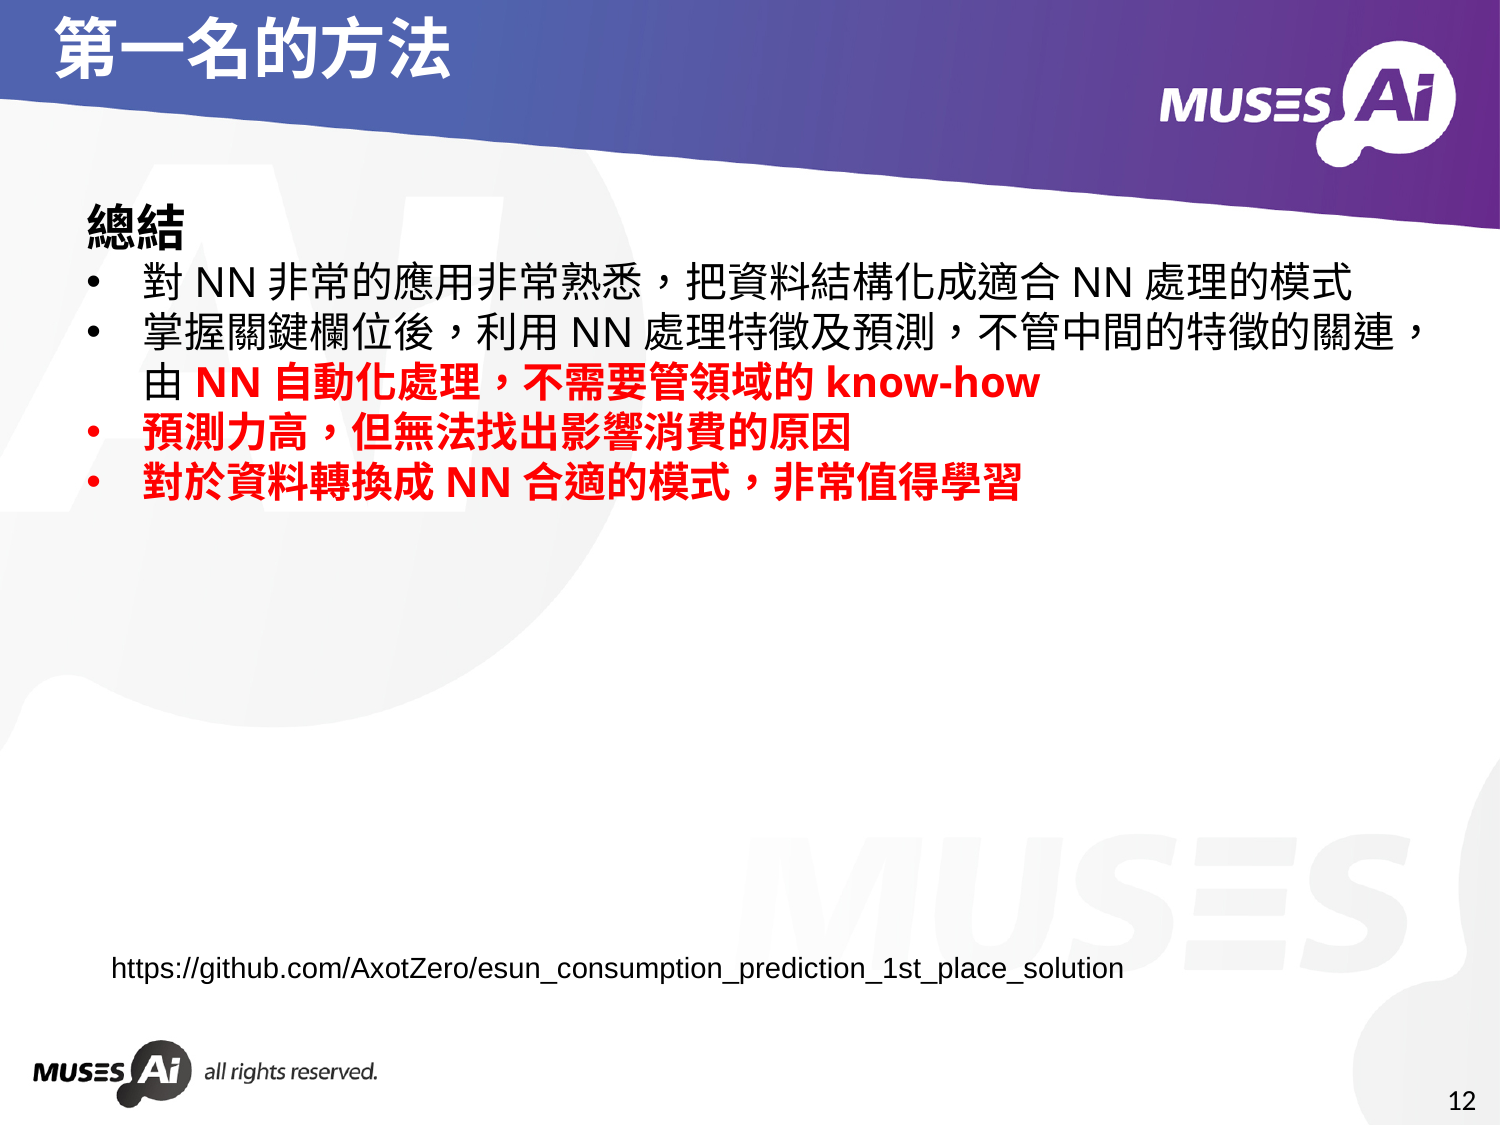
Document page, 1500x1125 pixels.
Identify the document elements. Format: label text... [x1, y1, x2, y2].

title 第一名的方法 [37, 8, 1150, 97]
text_box https://github.com/AxotZero/esun_consumption_prediction_1st_place_solution [96, 941, 1150, 992]
slide_number 12 [1411, 1073, 1492, 1124]
picture [0, 0, 1500, 1125]
text_box 總結 對NN非常的應用非常熟悉，把資料結構化成適合NN處理的模式 掌握關鍵欄位後，利用NN處理特徵及預測，不管中間的特徵的關連，由NN自動化處理，不需要管領域的know-how 預測力高，但無法找出影響消費的原因 對於資料轉換成NN合適的模式，非常值得學習 [71, 188, 1478, 514]
